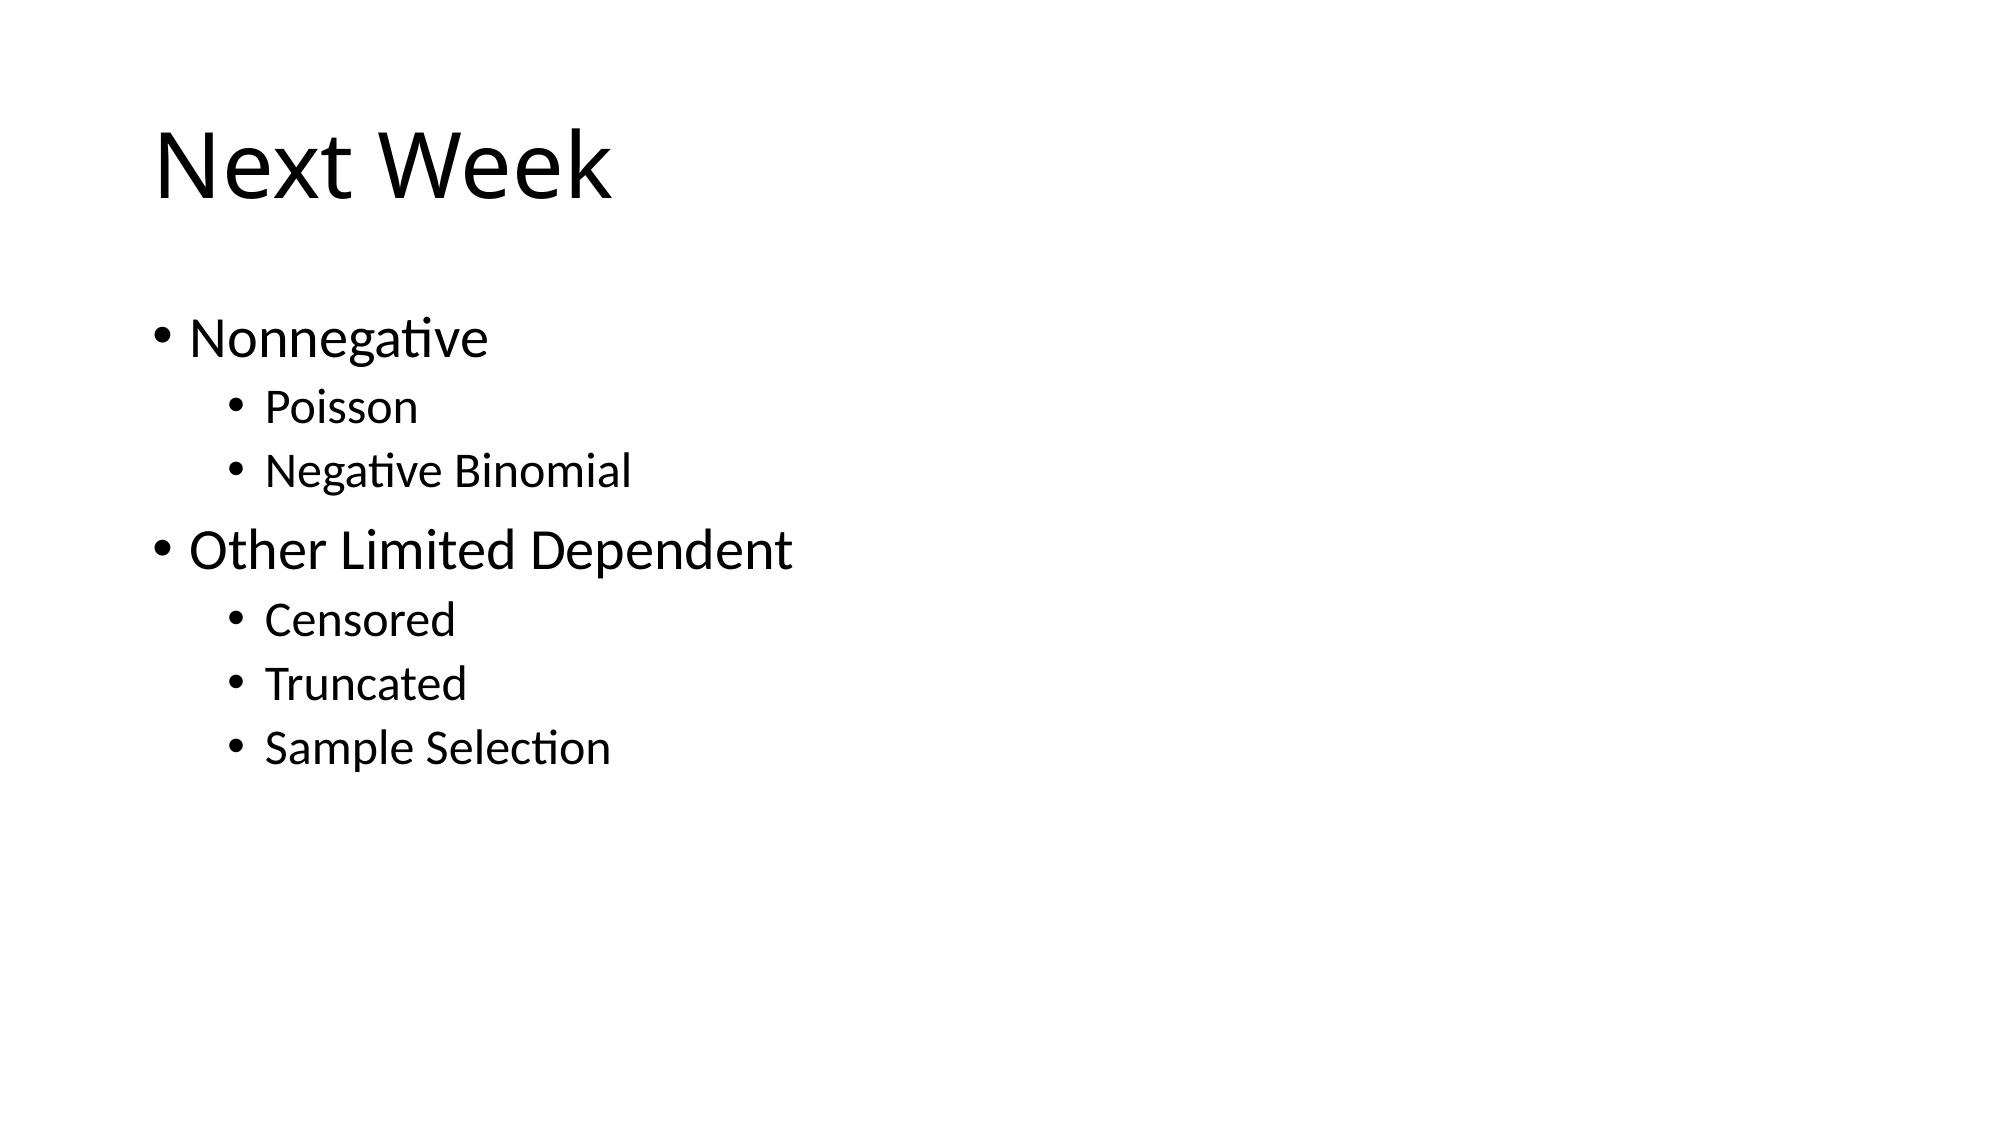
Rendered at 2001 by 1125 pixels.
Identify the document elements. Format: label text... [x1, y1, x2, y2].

list Nonnegative Poisson Negative Binomial Other Limited Dependent Censored Truncated Sample Selection [137, 299, 1863, 1014]
title Next Week [137, 59, 1863, 278]
